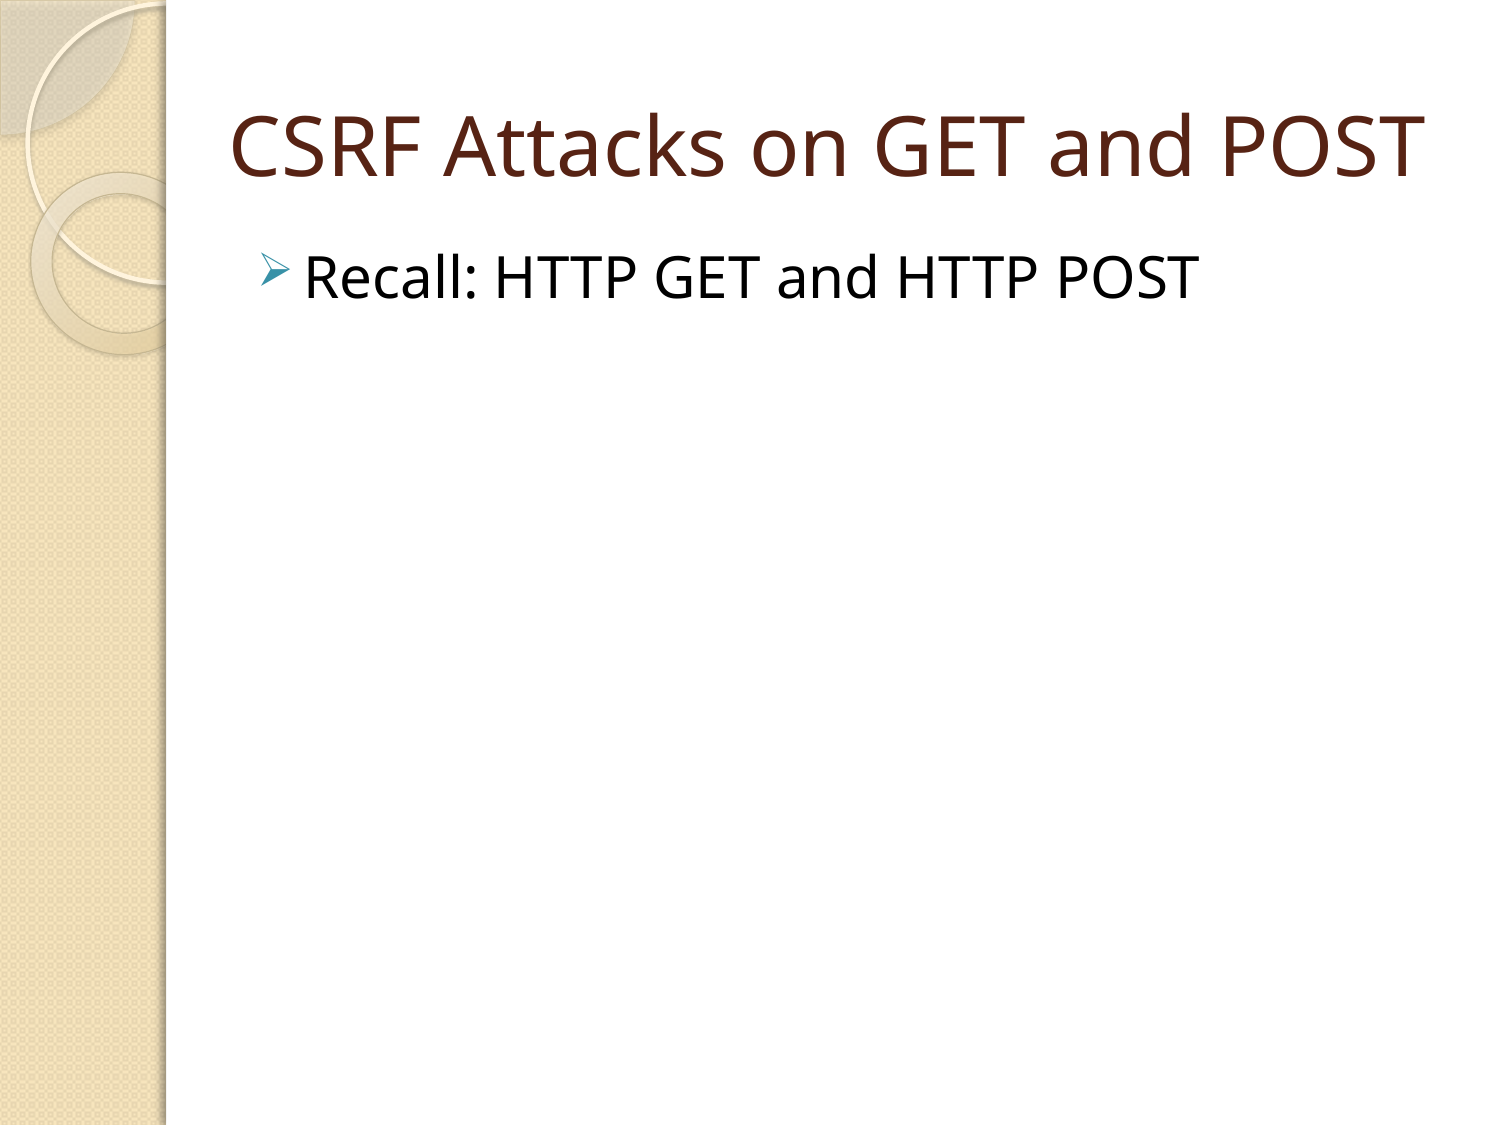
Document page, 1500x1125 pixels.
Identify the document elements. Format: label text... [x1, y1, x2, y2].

title CSRF Attacks on GET and POST [214, 49, 1445, 238]
list Recall: HTTP GET and HTTP POST [228, 232, 1459, 1021]
